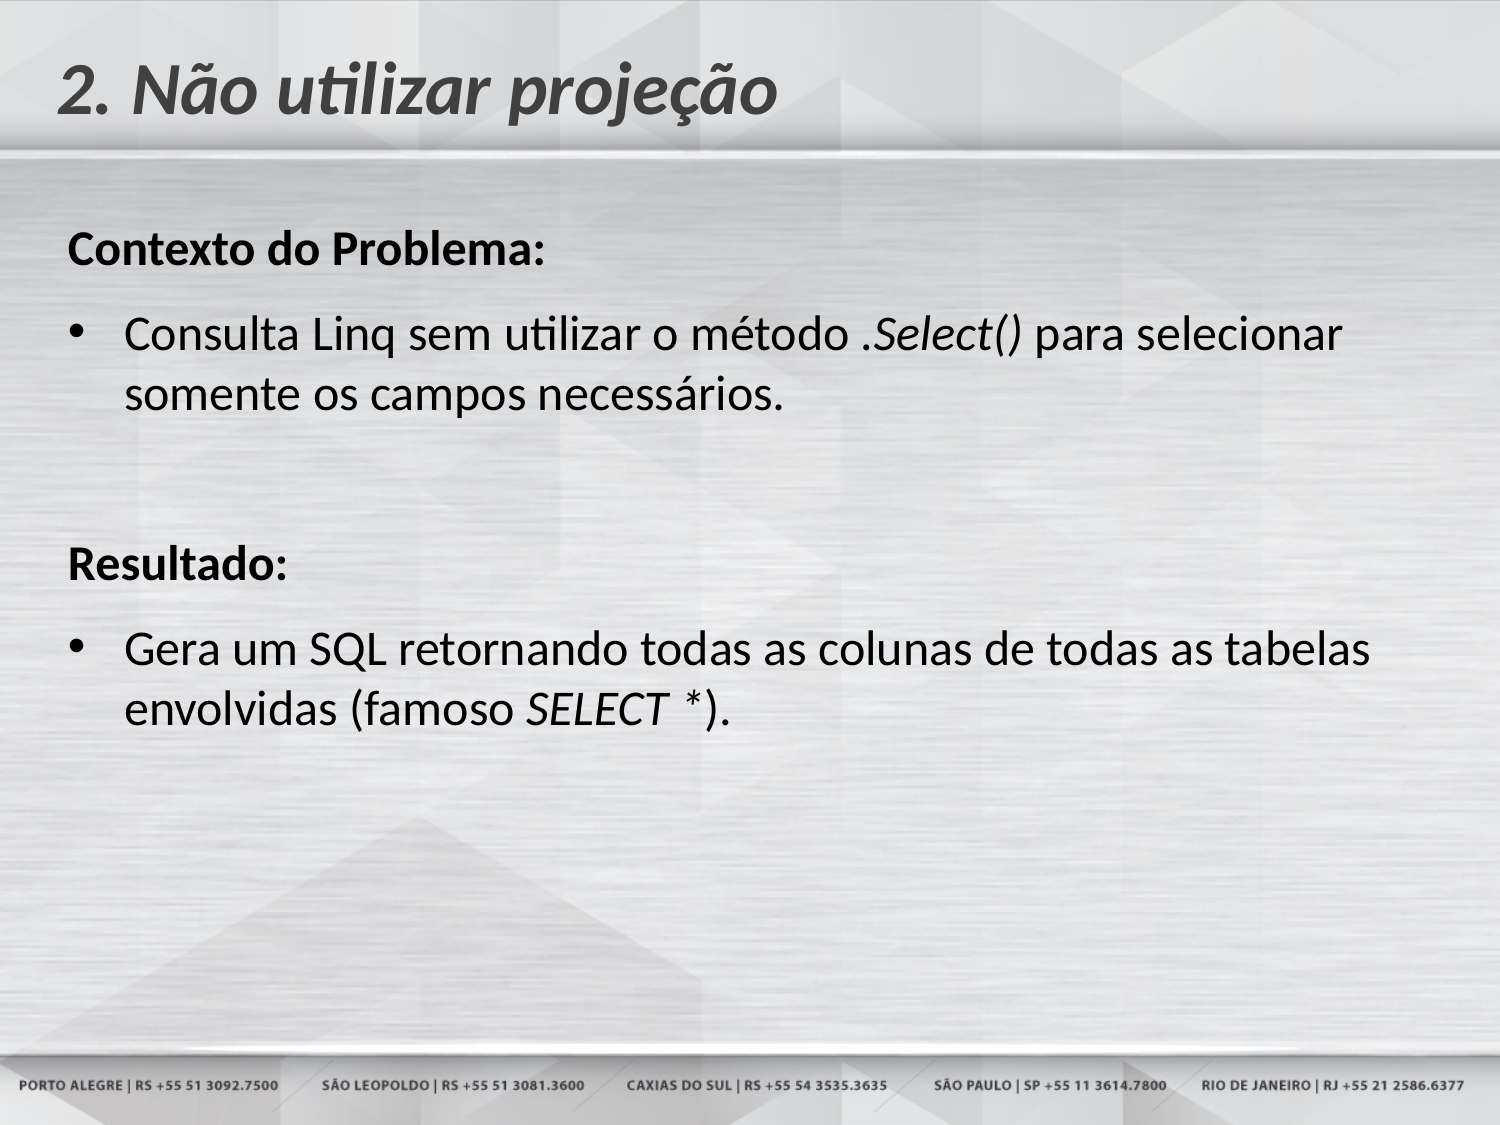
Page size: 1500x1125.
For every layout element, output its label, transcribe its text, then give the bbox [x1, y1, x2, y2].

list Contexto do Problema: Consulta Linq sem utilizar o método .Select() para selecionar somente os campos necessários. Resultado: Gera um SQL retornando todas as colunas de todas as tabelas envolvidas (famoso SELECT *). [53, 208, 1412, 1035]
title 2. Não utilizar projeção [41, 0, 1459, 138]
picture [0, 0, 1500, 1125]
